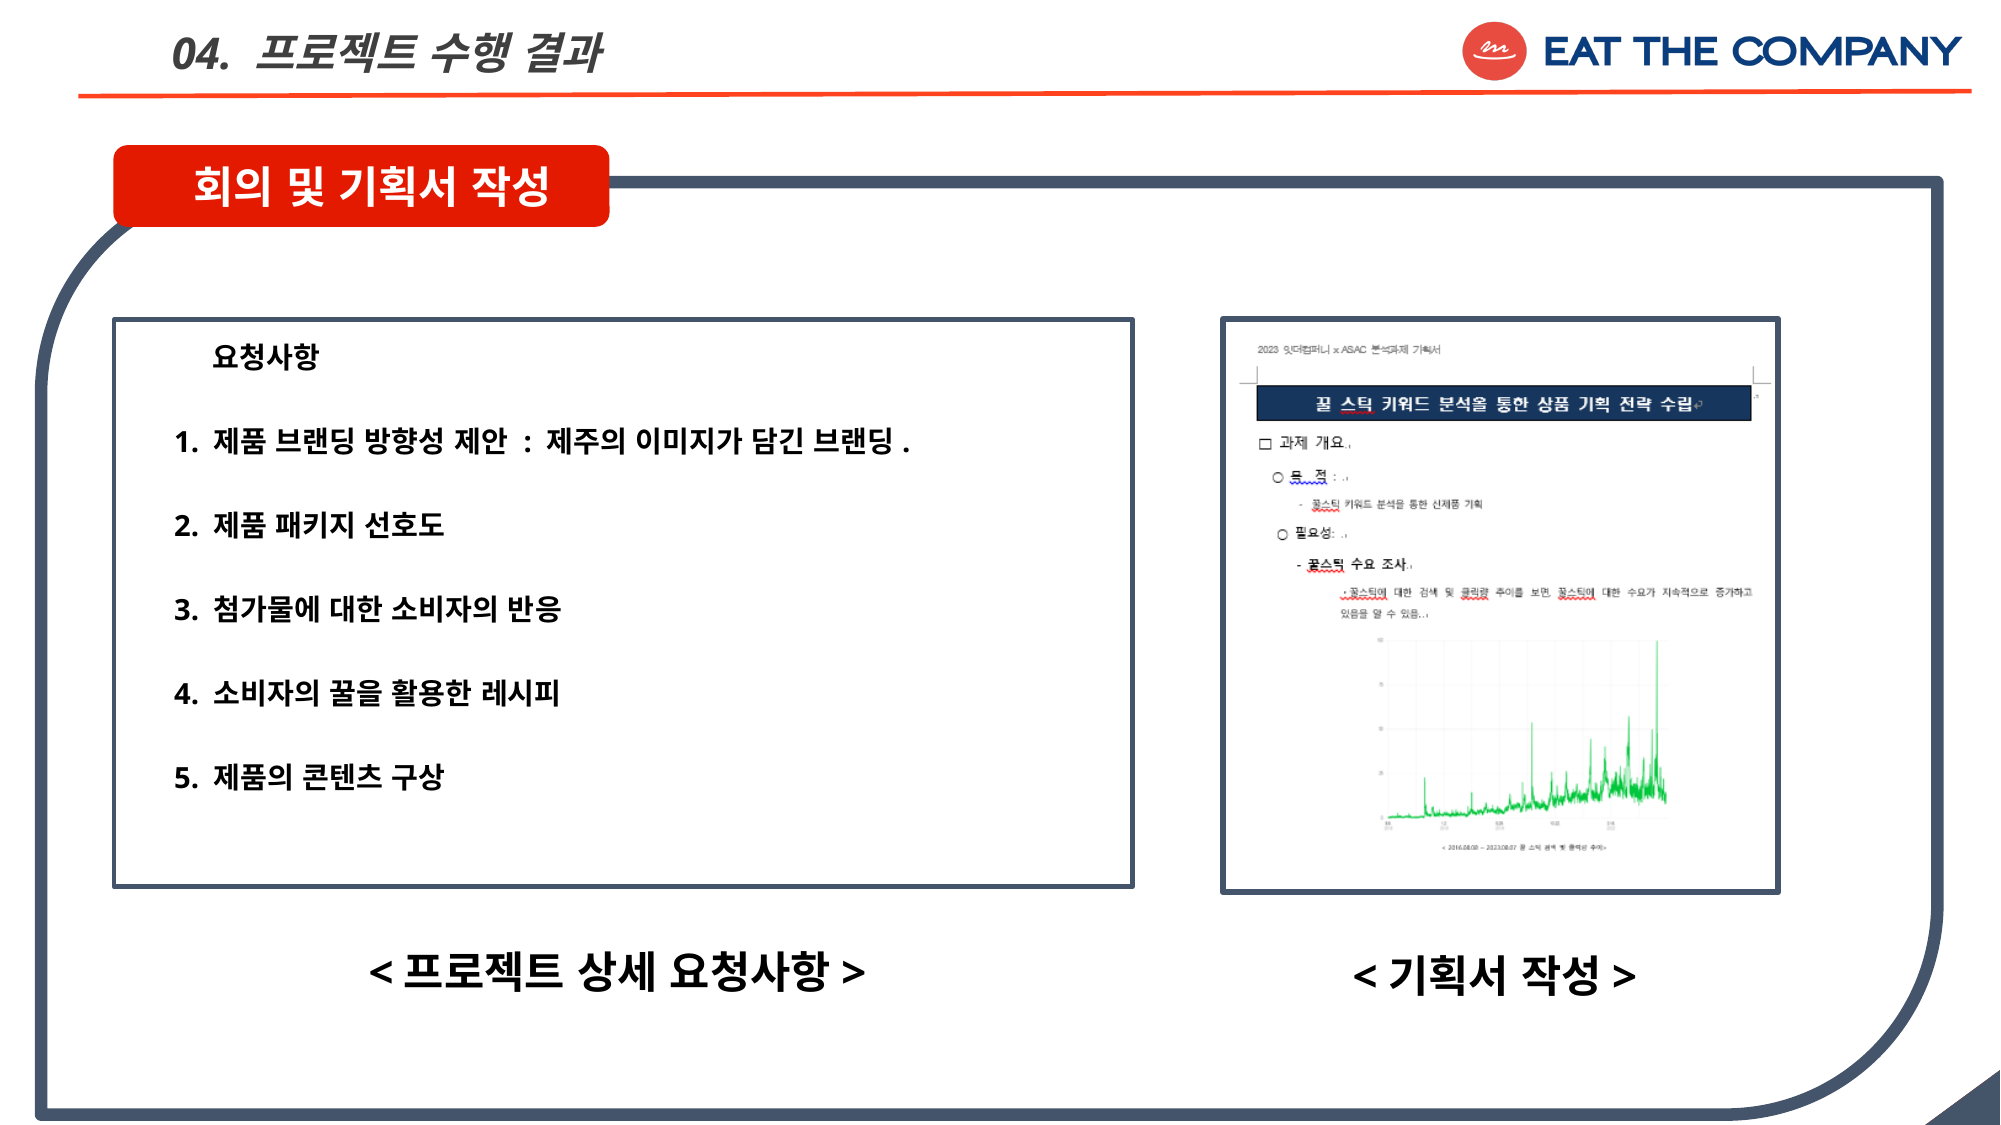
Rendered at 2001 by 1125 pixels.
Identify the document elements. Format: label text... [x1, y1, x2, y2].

text_box 회의 및 기획서 작성 [114, 145, 609, 227]
text_box <기획서 작성> [1226, 919, 1775, 1022]
picture [1225, 321, 1776, 890]
text_box <프로젝트 상세 요청사항> [114, 913, 1133, 1022]
text_box 요청사항 1. 제품 브랜딩 방향성 제안 : 제주의 이미지가 담긴 브랜딩. 2. 제품 패키지 선호도 3. 첨가물에 대한 소비자의 반응 4. 소비자의 꿀을 활용한 레시피 5. 제품의 콘텐츠 구상 [114, 319, 1133, 887]
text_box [78, 0, 2000, 130]
text_box [41, 182, 1938, 1115]
